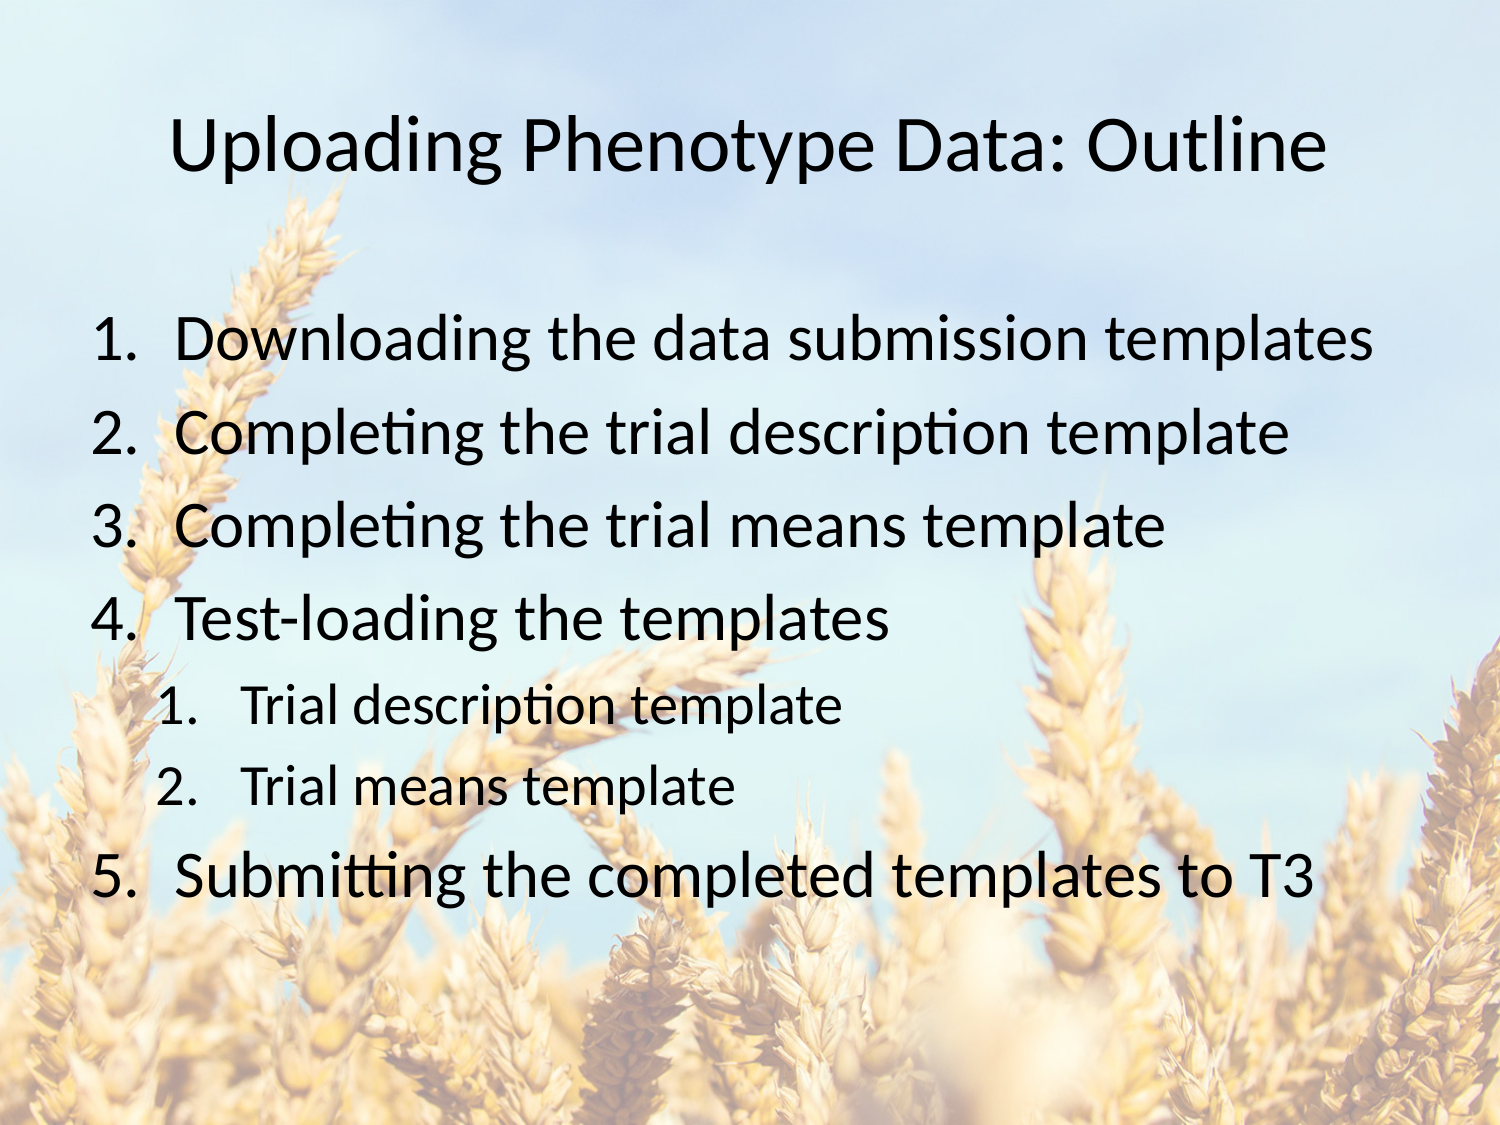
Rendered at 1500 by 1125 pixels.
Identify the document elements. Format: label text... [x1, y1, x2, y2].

title Uploading Phenotype Data: Outline [75, 45, 1425, 233]
list Downloading the data submission templates Completing the trial description template Completing the trial means template Test-loading the templates Trial description template Trial means template Submitting the completed templates to T3 [75, 286, 1425, 1050]
